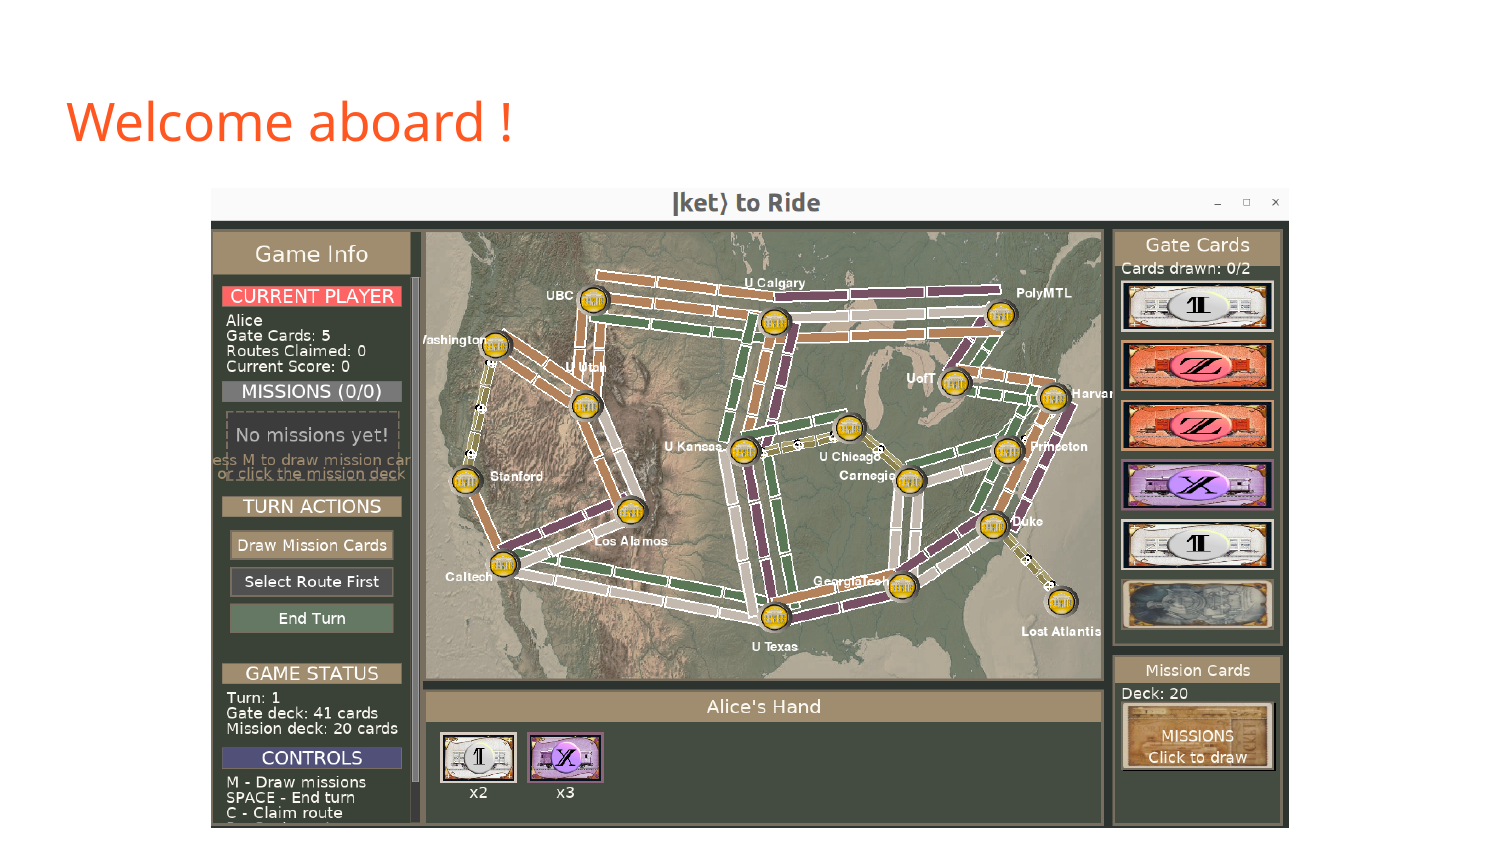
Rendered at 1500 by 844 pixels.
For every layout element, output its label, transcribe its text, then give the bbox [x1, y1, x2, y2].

picture [210, 188, 1289, 828]
title Welcome aboard ! [51, 72, 1449, 167]
